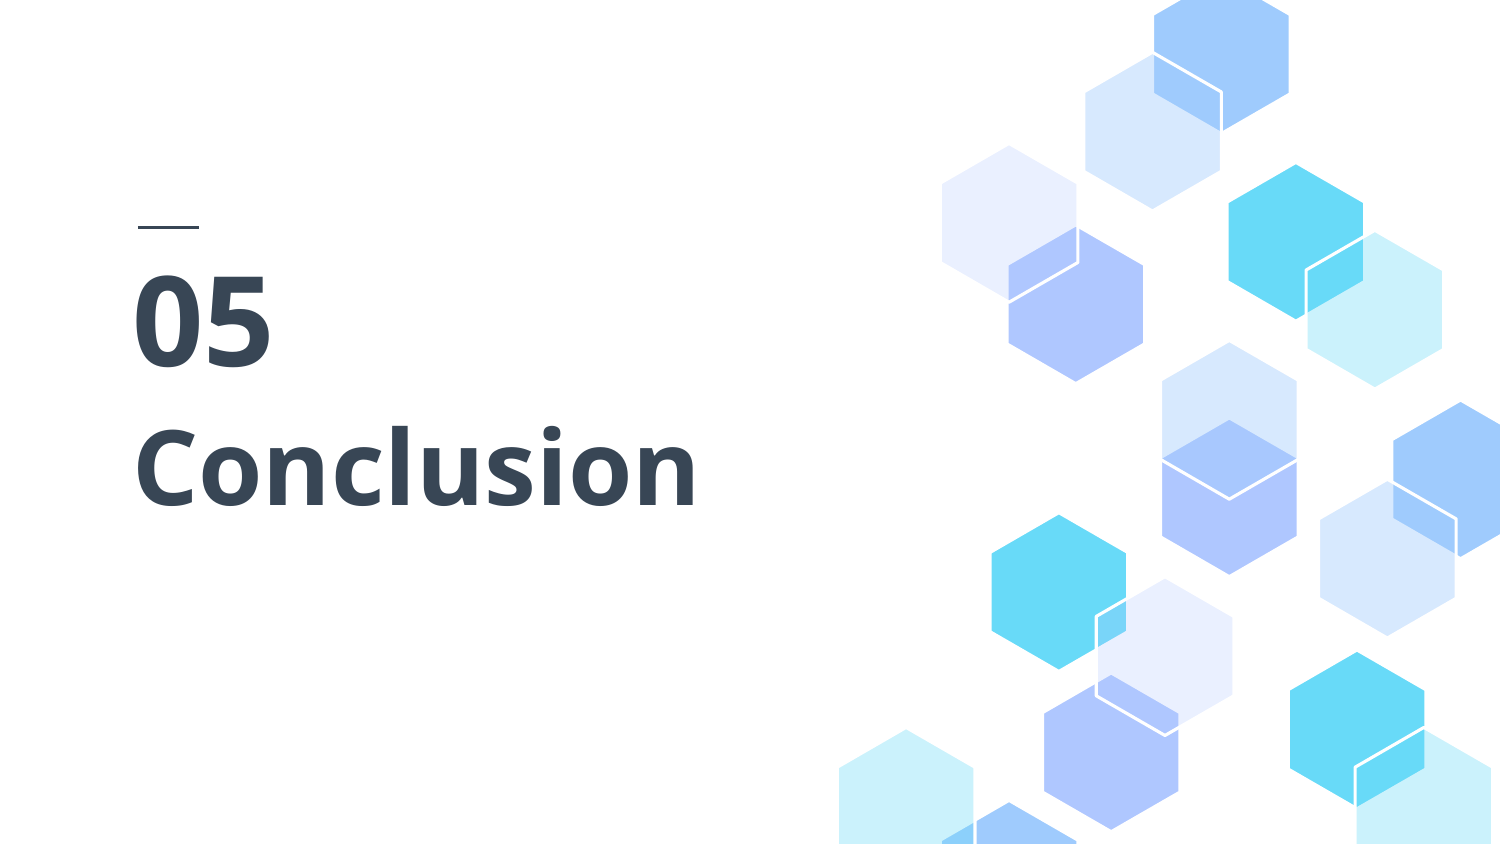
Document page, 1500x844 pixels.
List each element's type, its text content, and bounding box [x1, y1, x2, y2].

title Conclusion [116, 391, 830, 542]
title 05 [116, 240, 325, 392]
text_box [837, 0, 1500, 844]
